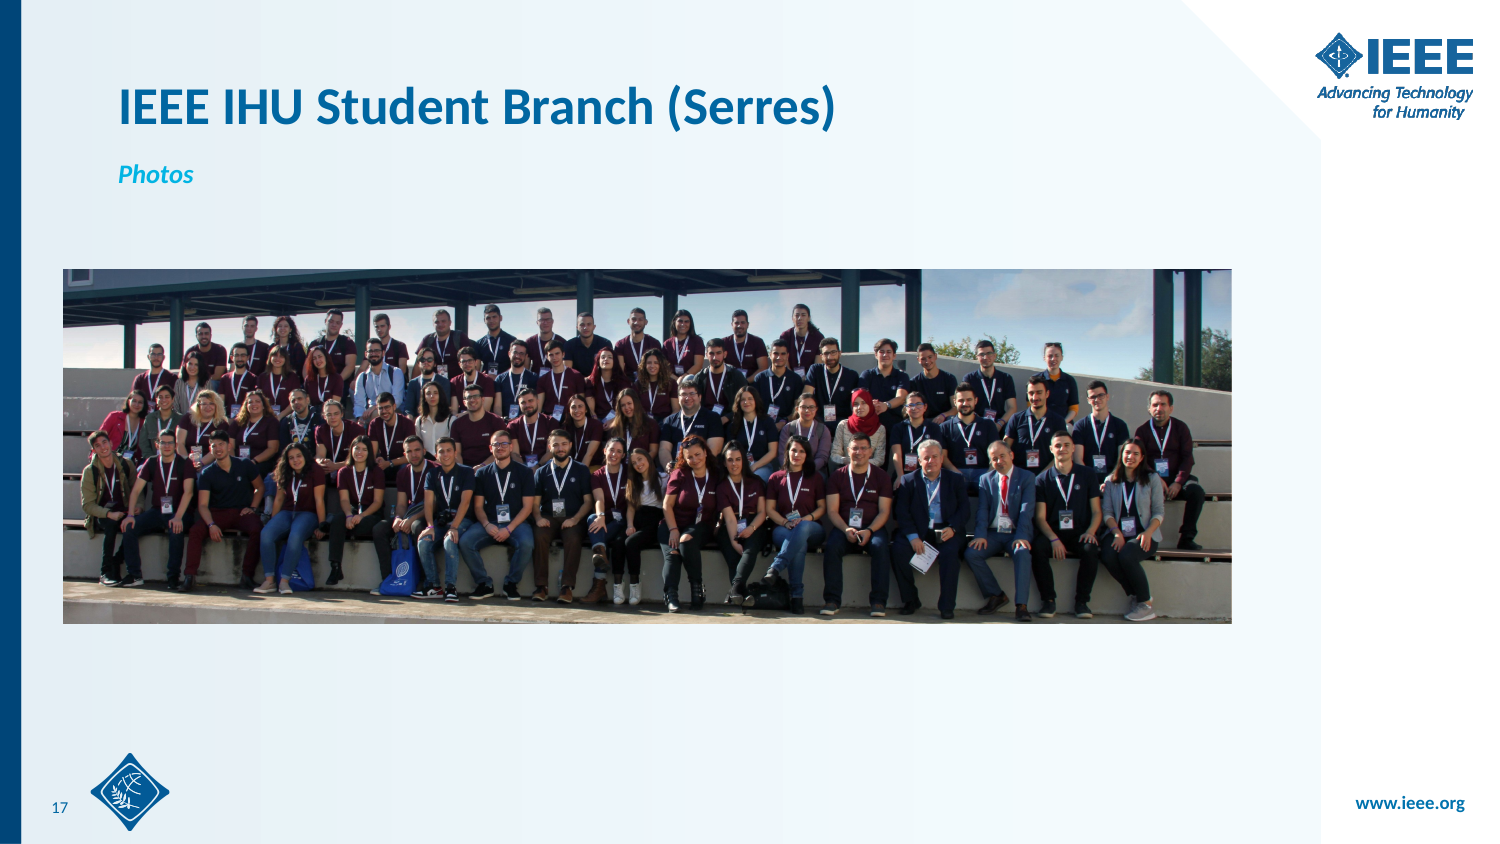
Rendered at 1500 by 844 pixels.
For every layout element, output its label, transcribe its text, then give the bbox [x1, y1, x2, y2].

picture [87, 749, 173, 835]
title IEEE IHU Student Branch (Serres) [103, 43, 1192, 144]
picture [63, 269, 1232, 624]
slide_number 17 [36, 784, 87, 830]
list Photos [103, 153, 1294, 197]
picture [1315, 32, 1473, 120]
